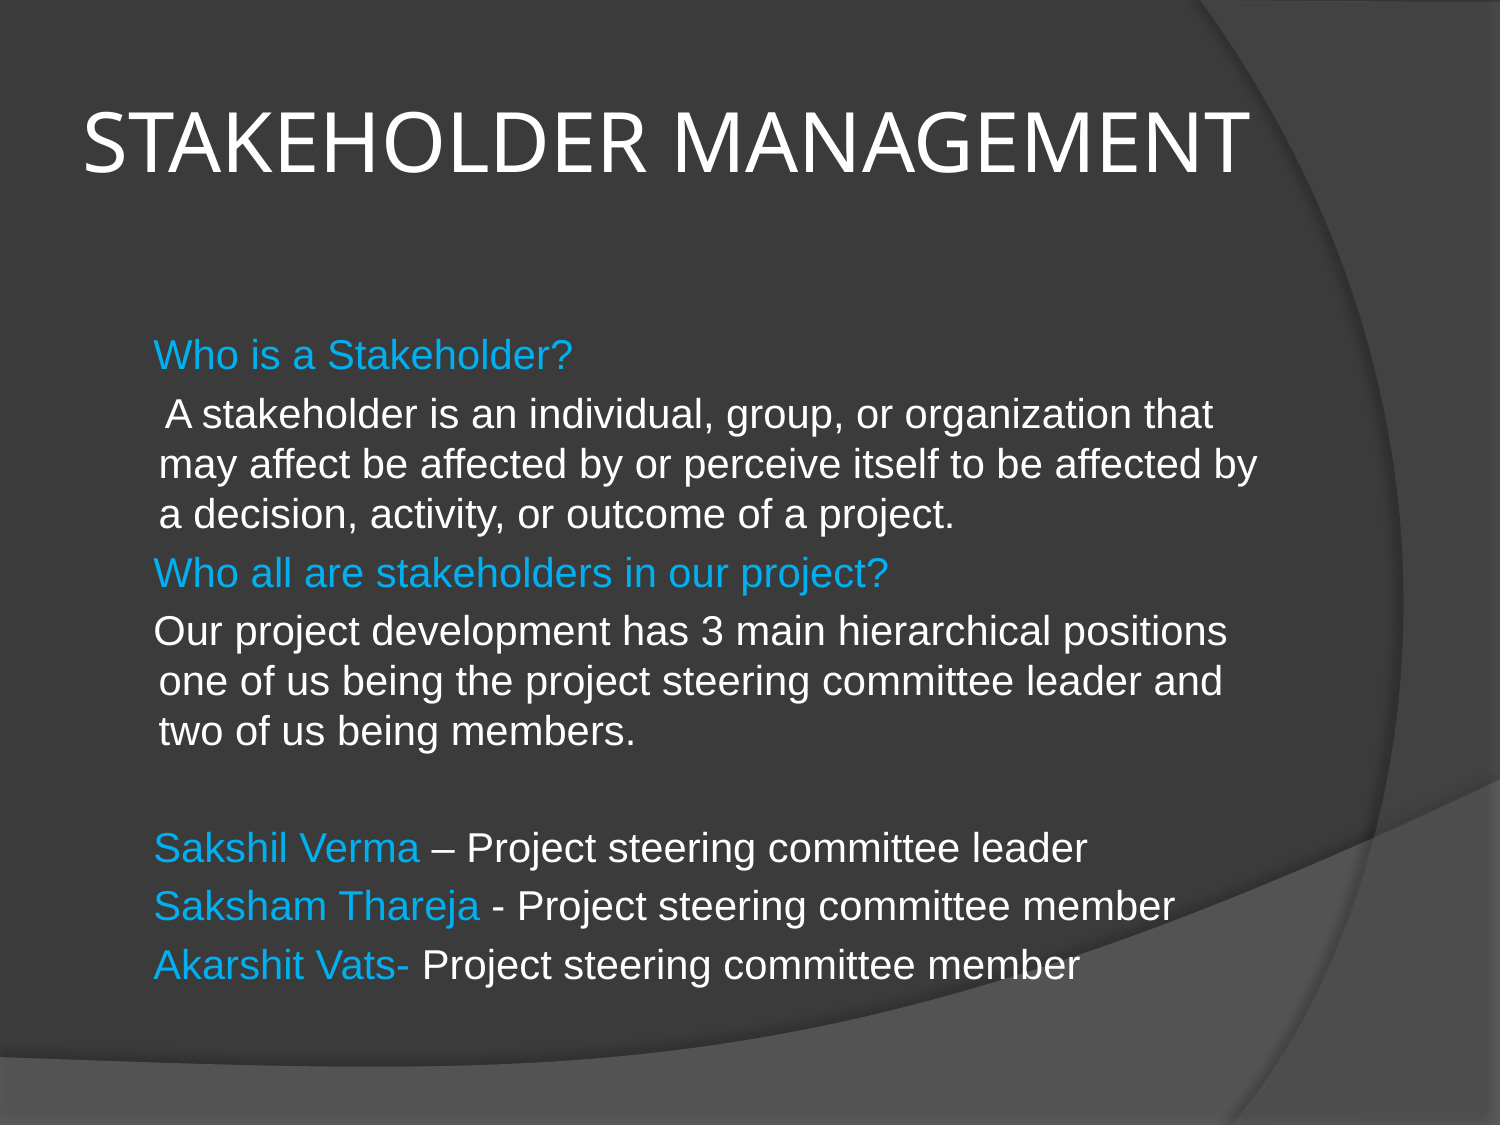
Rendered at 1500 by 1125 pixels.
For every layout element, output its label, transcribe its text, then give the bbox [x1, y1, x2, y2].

title STAKEHOLDER MANAGEMENT [75, 45, 1300, 233]
list Who is a Stakeholder? A stakeholder is an individual, group, or organization that may affect be affected by or perceive itself to be affected by a decision, activity, or outcome of a project. Who all are stakeholders in our project? Our project development has 3 main hierarchical positions one of us being the project steering committee leader and two of us being members. Sakshil Verma – Project steering committee leader Saksham Thareja - Project steering committee member Akarshit Vats- Project steering committee member [75, 262, 1300, 1005]
